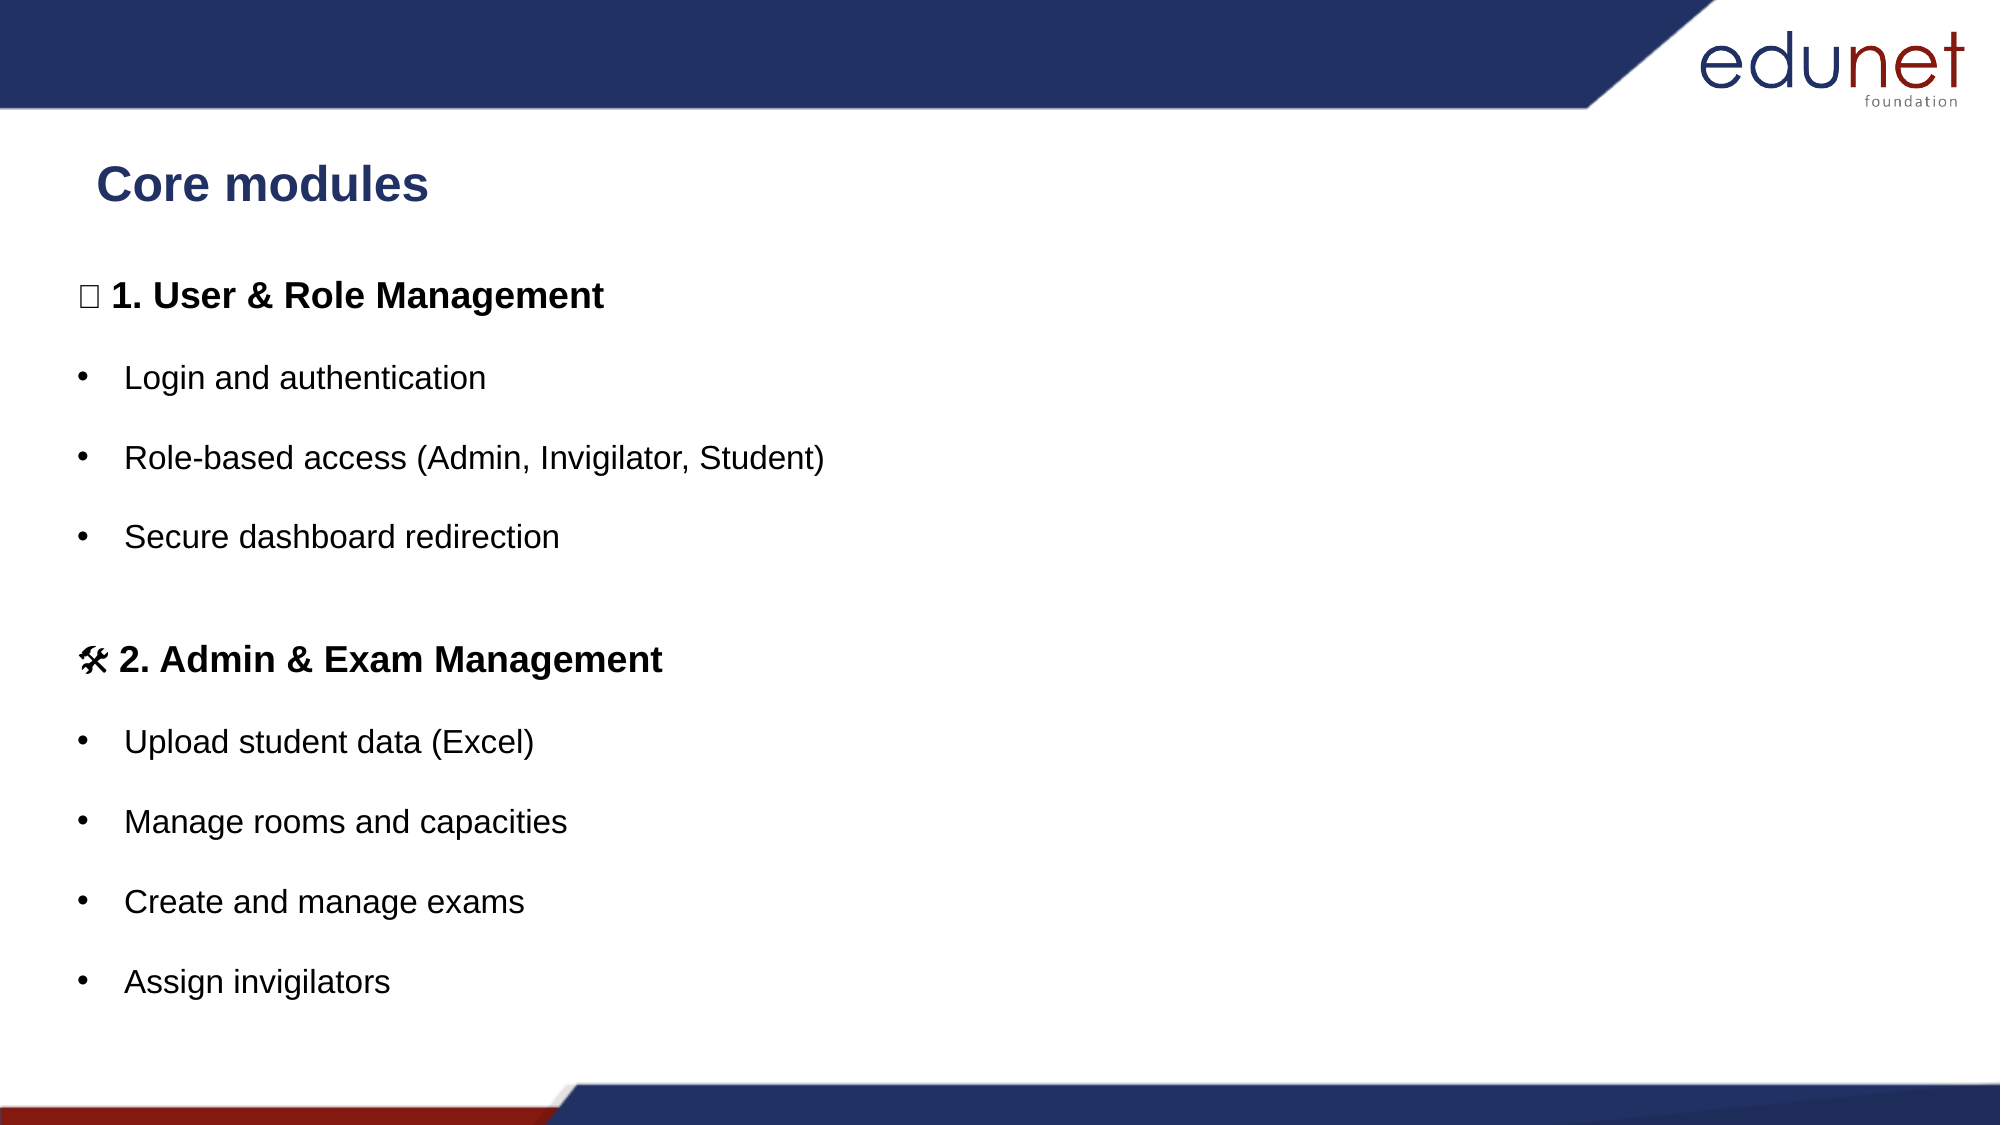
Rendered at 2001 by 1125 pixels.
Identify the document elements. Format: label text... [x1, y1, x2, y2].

picture [0, 0, 1977, 117]
text_box 👤 1. User & Role Management Login and authentication Role-based access (Admin, Invigilator, Student) Secure dashboard redirection 🛠️ 2. Admin & Exam Management Upload student data (Excel) Manage rooms and capacities Create and manage exams Assign invigilators [62, 263, 1063, 1048]
picture [0, 1070, 2000, 1125]
text_box Core modules [62, 131, 705, 203]
